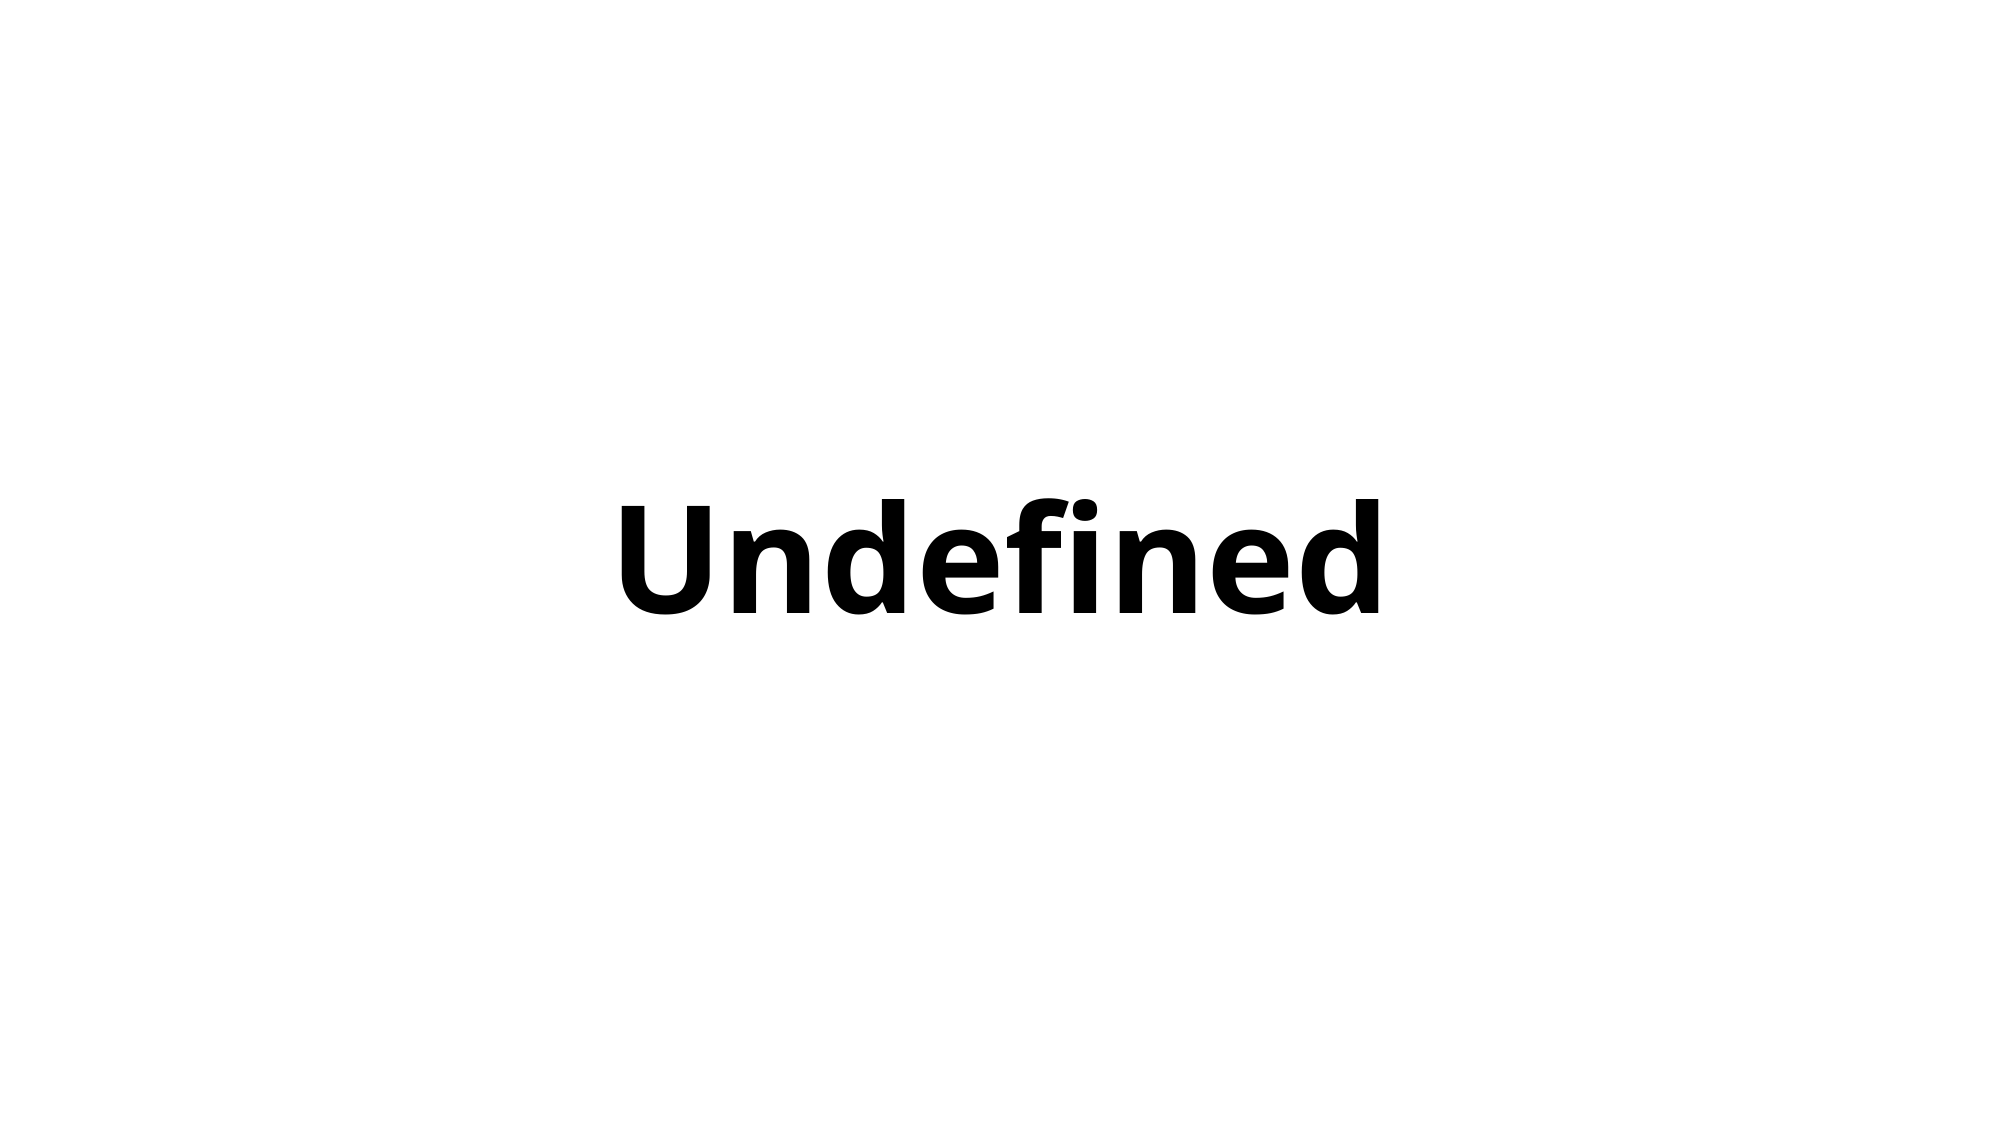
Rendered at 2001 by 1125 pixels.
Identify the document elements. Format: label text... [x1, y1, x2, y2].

title Undefined [526, 471, 1474, 654]
